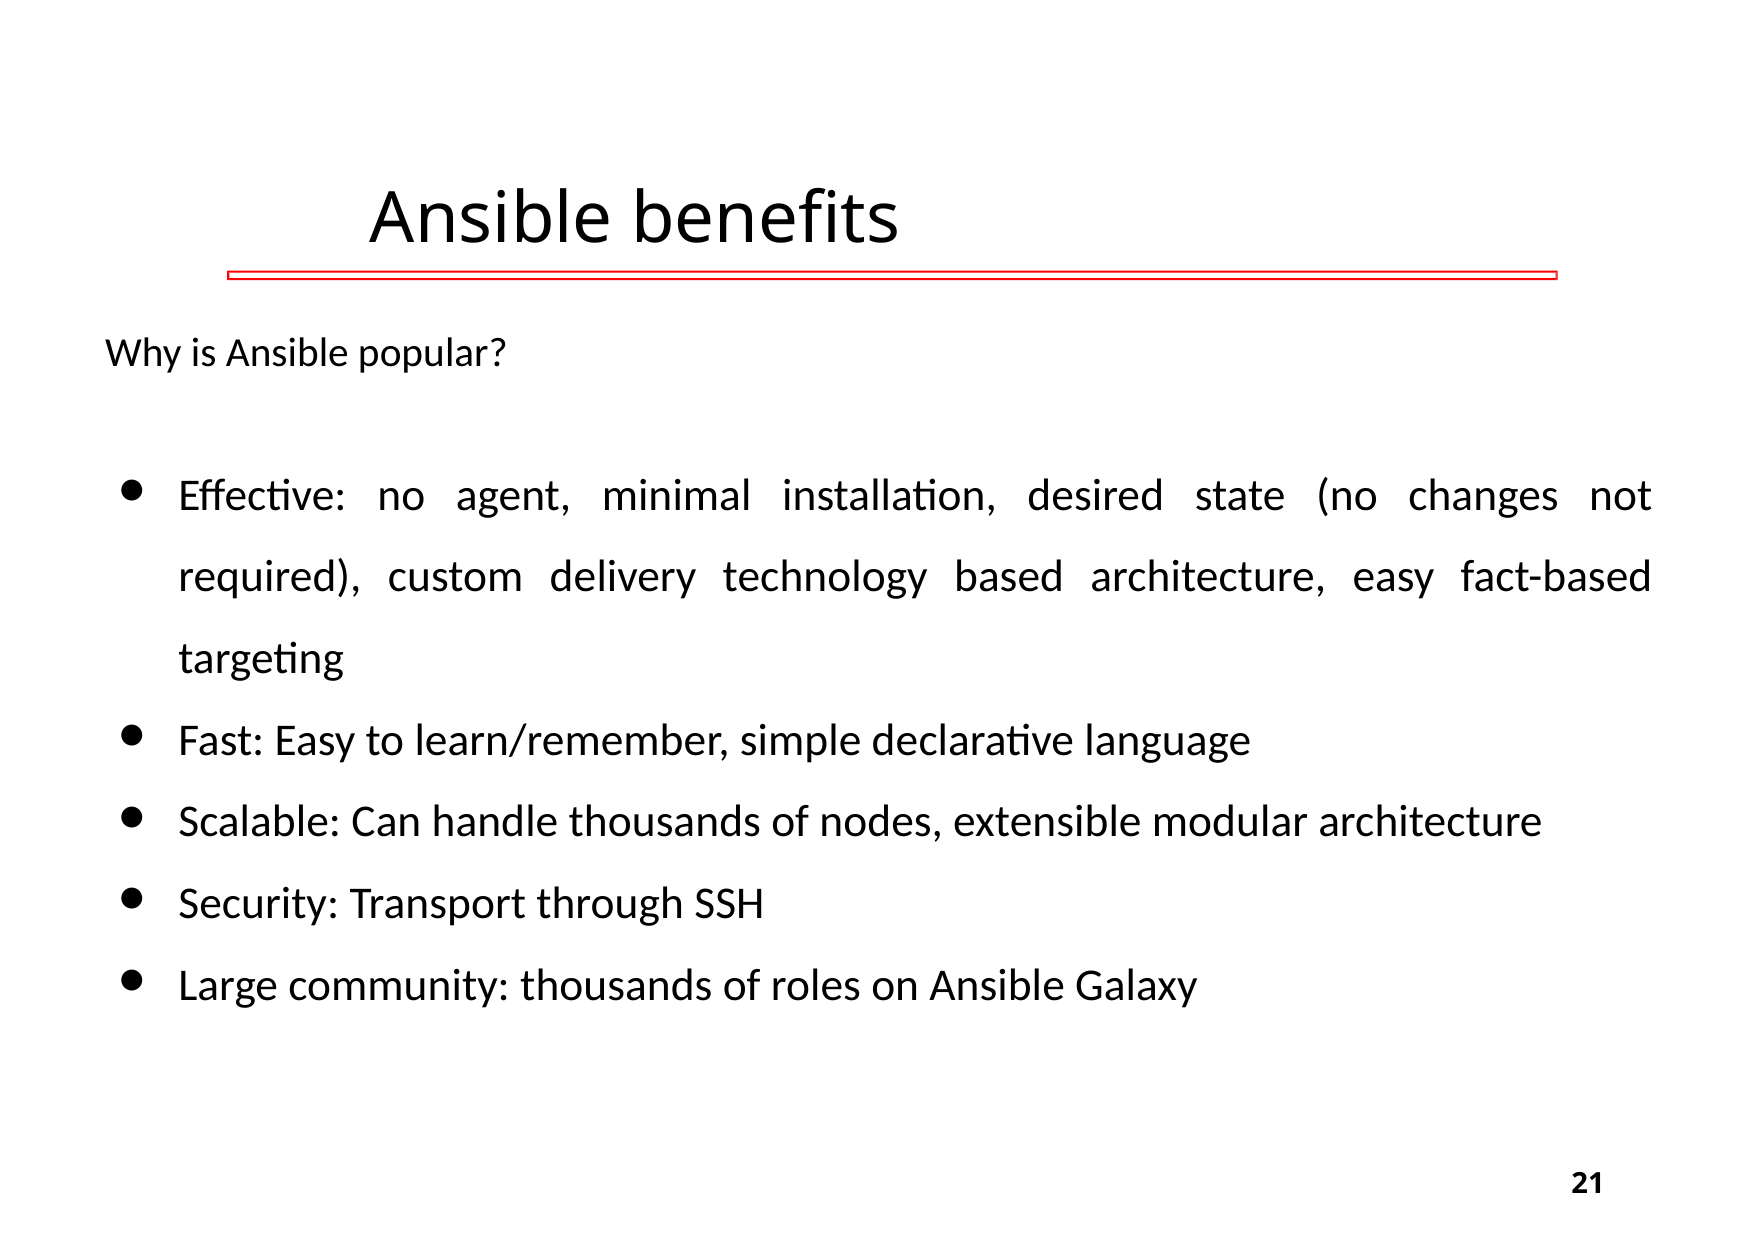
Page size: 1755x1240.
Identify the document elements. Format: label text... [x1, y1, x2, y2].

slide_number ‹#› [1567, 1164, 1715, 1240]
text_box Why is Ansible popular? Effective: no agent, minimal installation, desired state (no changes not required), custom delivery technology based architecture, easy fact-based targeting Fast: Easy to learn/remember, simple declarative language Scalable: Can handle thousands of nodes, extensible modular architecture Security: Transport through SSH Large community: thousands of roles on Ansible Galaxy [103, 323, 1655, 1066]
title Ansible benefits [368, 109, 1022, 319]
